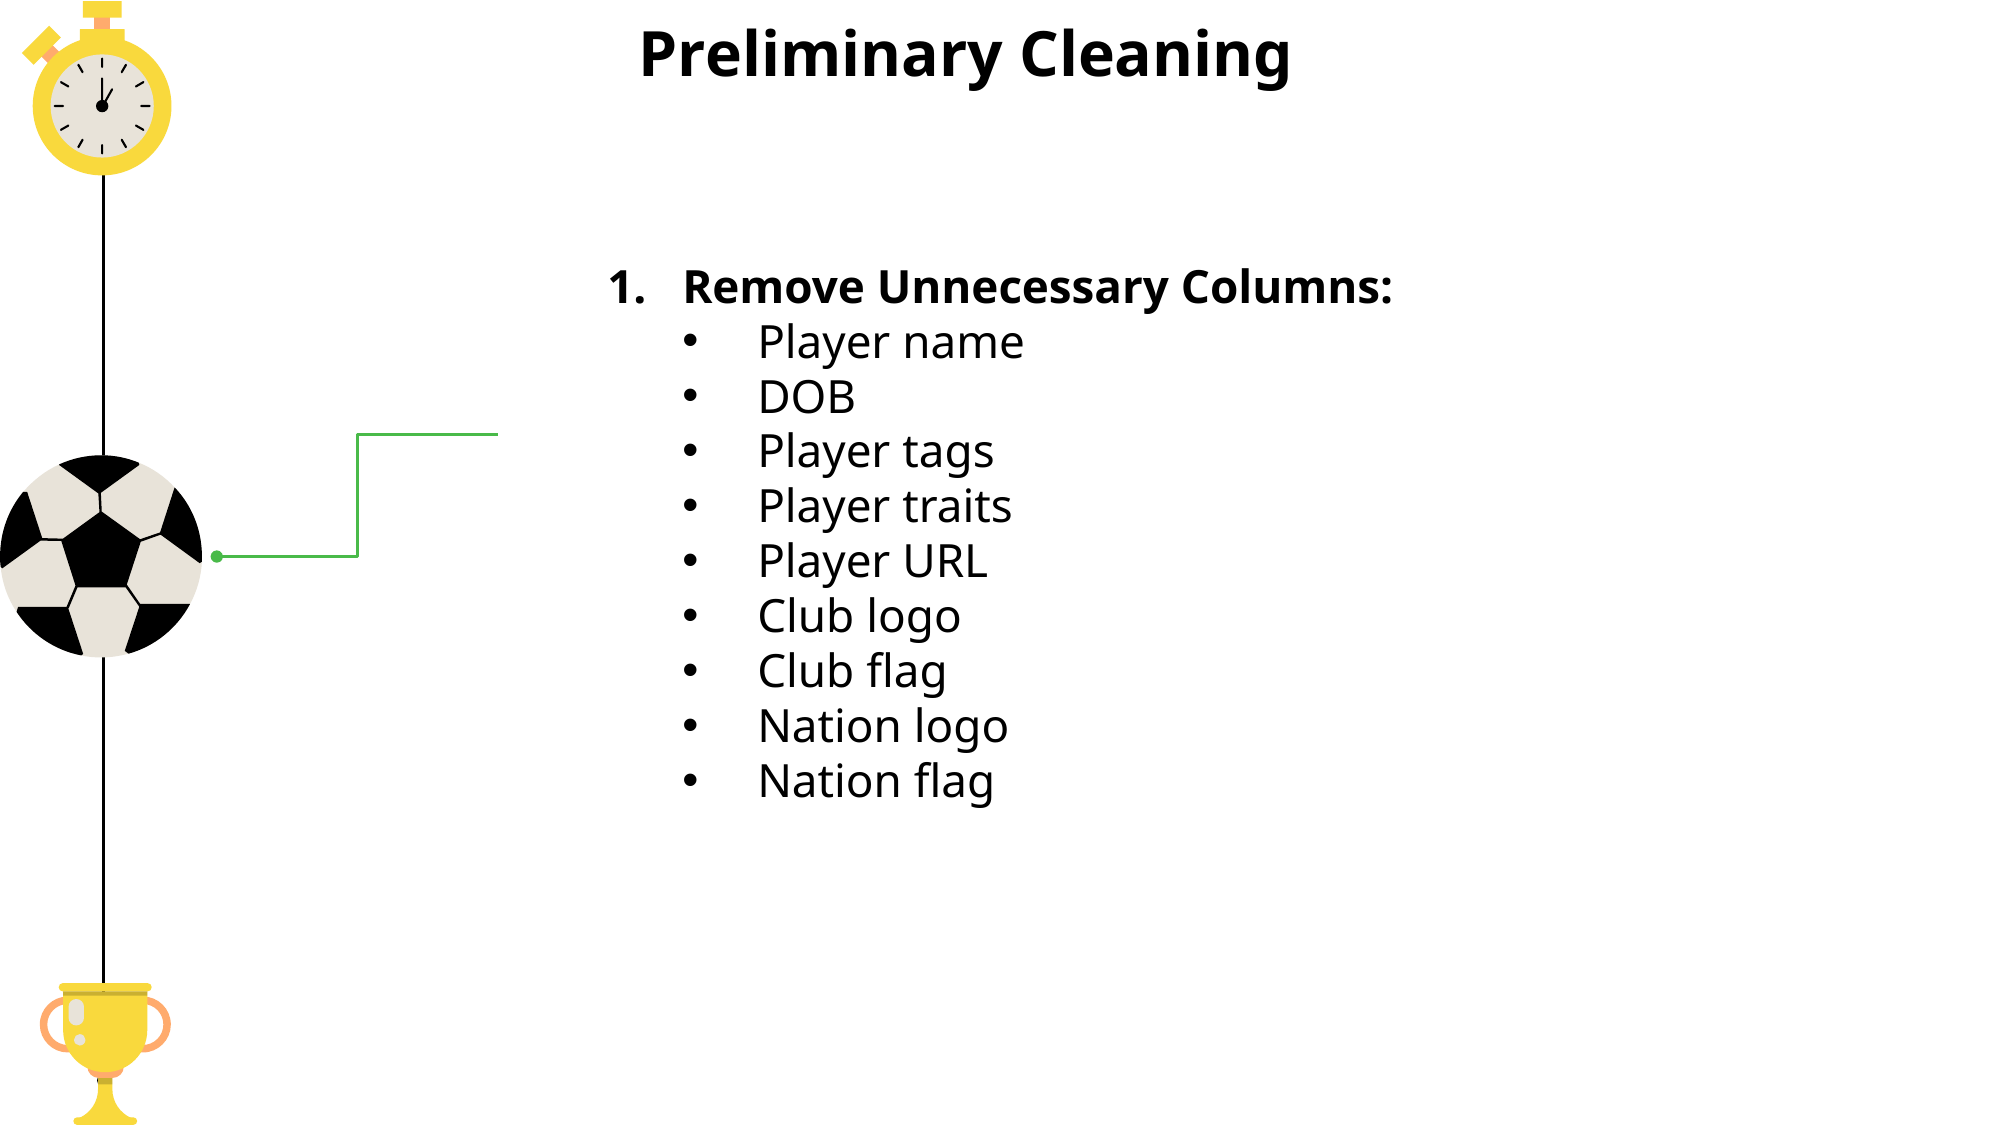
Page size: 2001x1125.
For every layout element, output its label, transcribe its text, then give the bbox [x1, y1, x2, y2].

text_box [21, 0, 172, 176]
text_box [39, 982, 172, 1125]
text_box Remove Unnecessary Columns: Player name DOB Player tags Player traits Player URL Club logo Club flag Nation logo Nation flag [592, 249, 1927, 815]
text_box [0, 450, 208, 663]
title Preliminary Cleaning [176, 31, 1811, 121]
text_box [216, 434, 498, 557]
